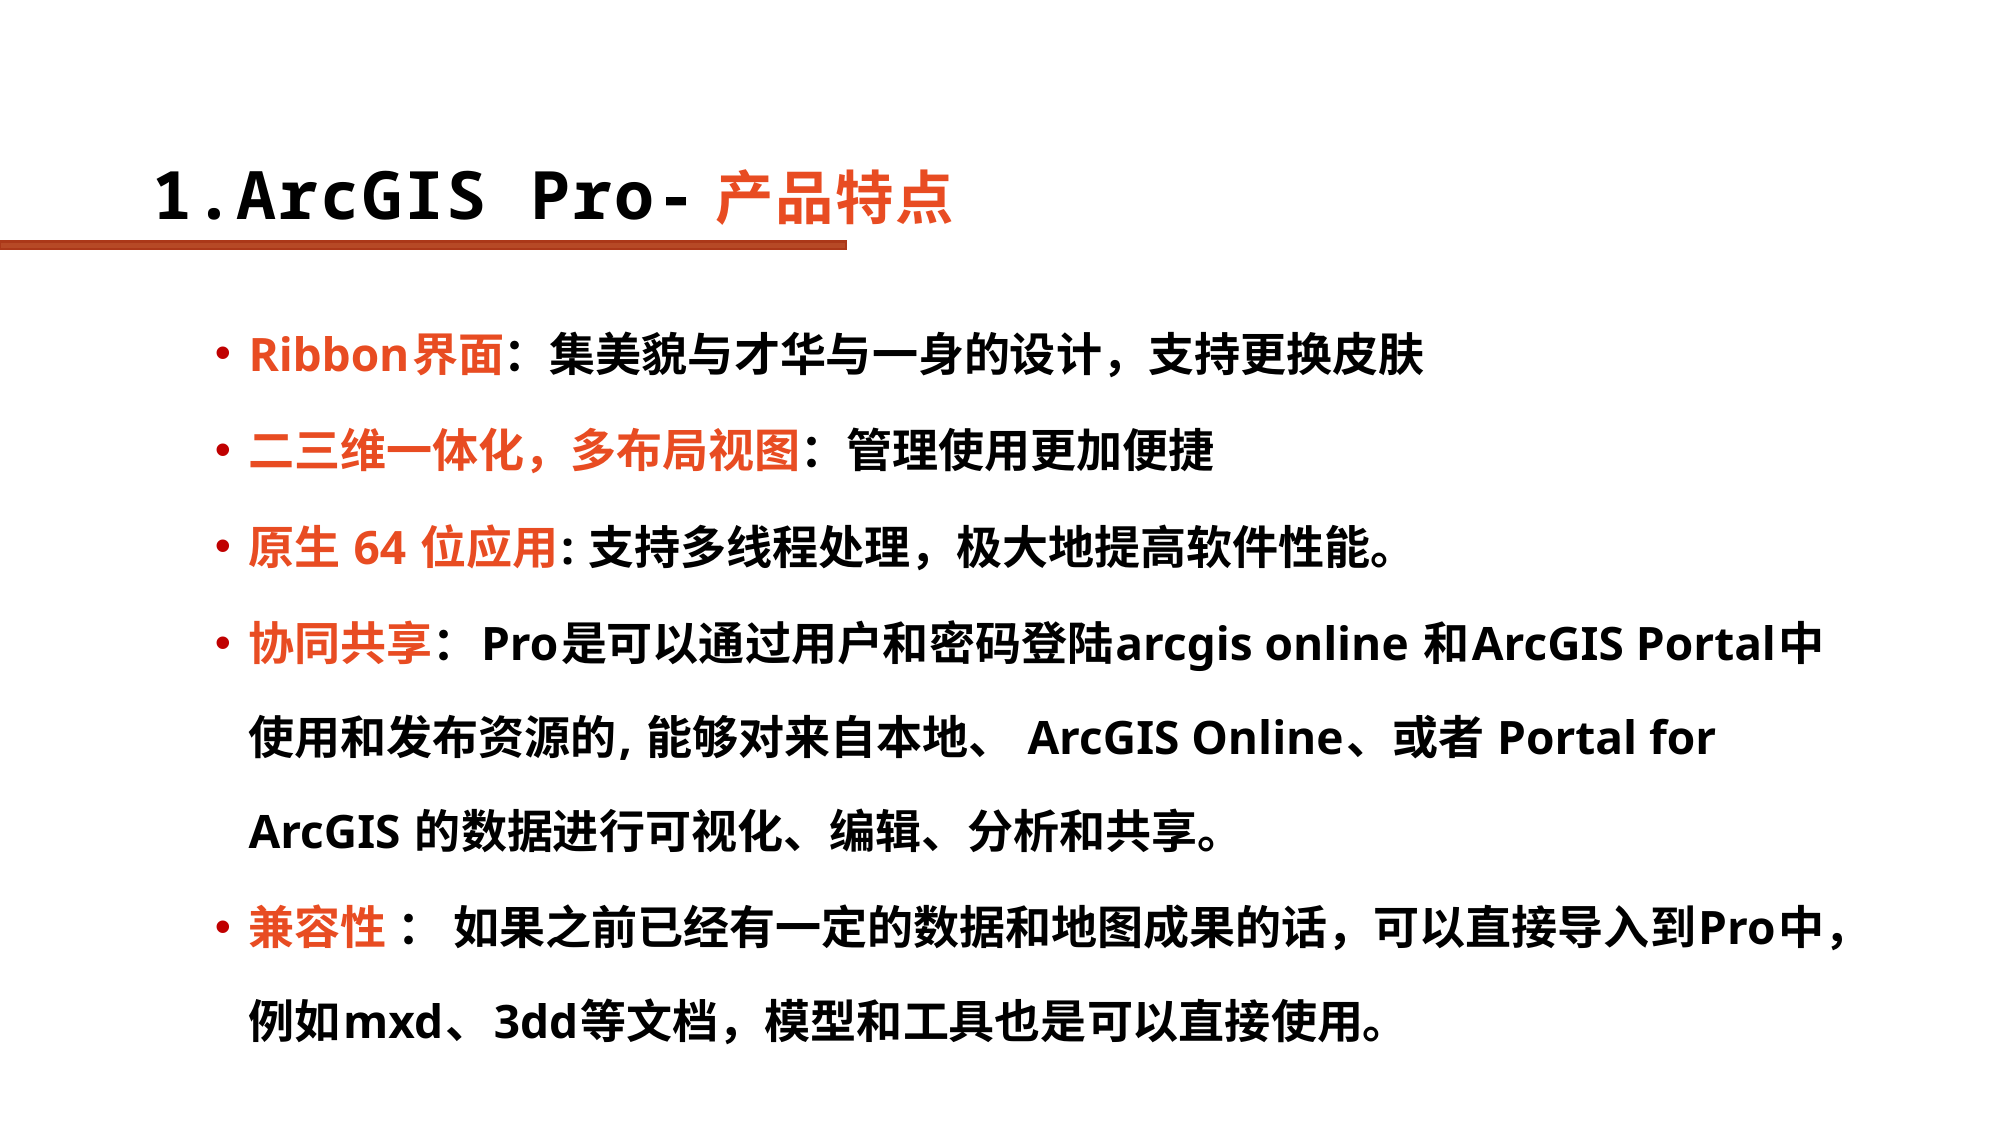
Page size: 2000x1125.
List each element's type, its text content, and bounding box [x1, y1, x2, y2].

list Ribbon界面：集美貌与才华与一身的设计，支持更换皮肤 二三维一体化，多布局视图：管理使用更加便捷 原生 64 位应用: 支持多线程处理，极大地提高软件性能。 协同共享：Pro是可以通过用户和密码登陆arcgis online 和ArcGIS Portal中使用和发布资源的, 能够对来自本地、 ArcGIS Online、或者 Portal for ArcGIS 的数据进行可视化、编辑、分析和共享。 兼容性 ： 如果之前已经有一定的数据和地图成果的话，可以直接导入到Pro中，例如mxd、3dd等文档，模型和工具也是可以直接使用。 [184, 278, 1851, 1078]
title 1.ArcGIS Pro-产品特点 [137, 16, 1638, 242]
